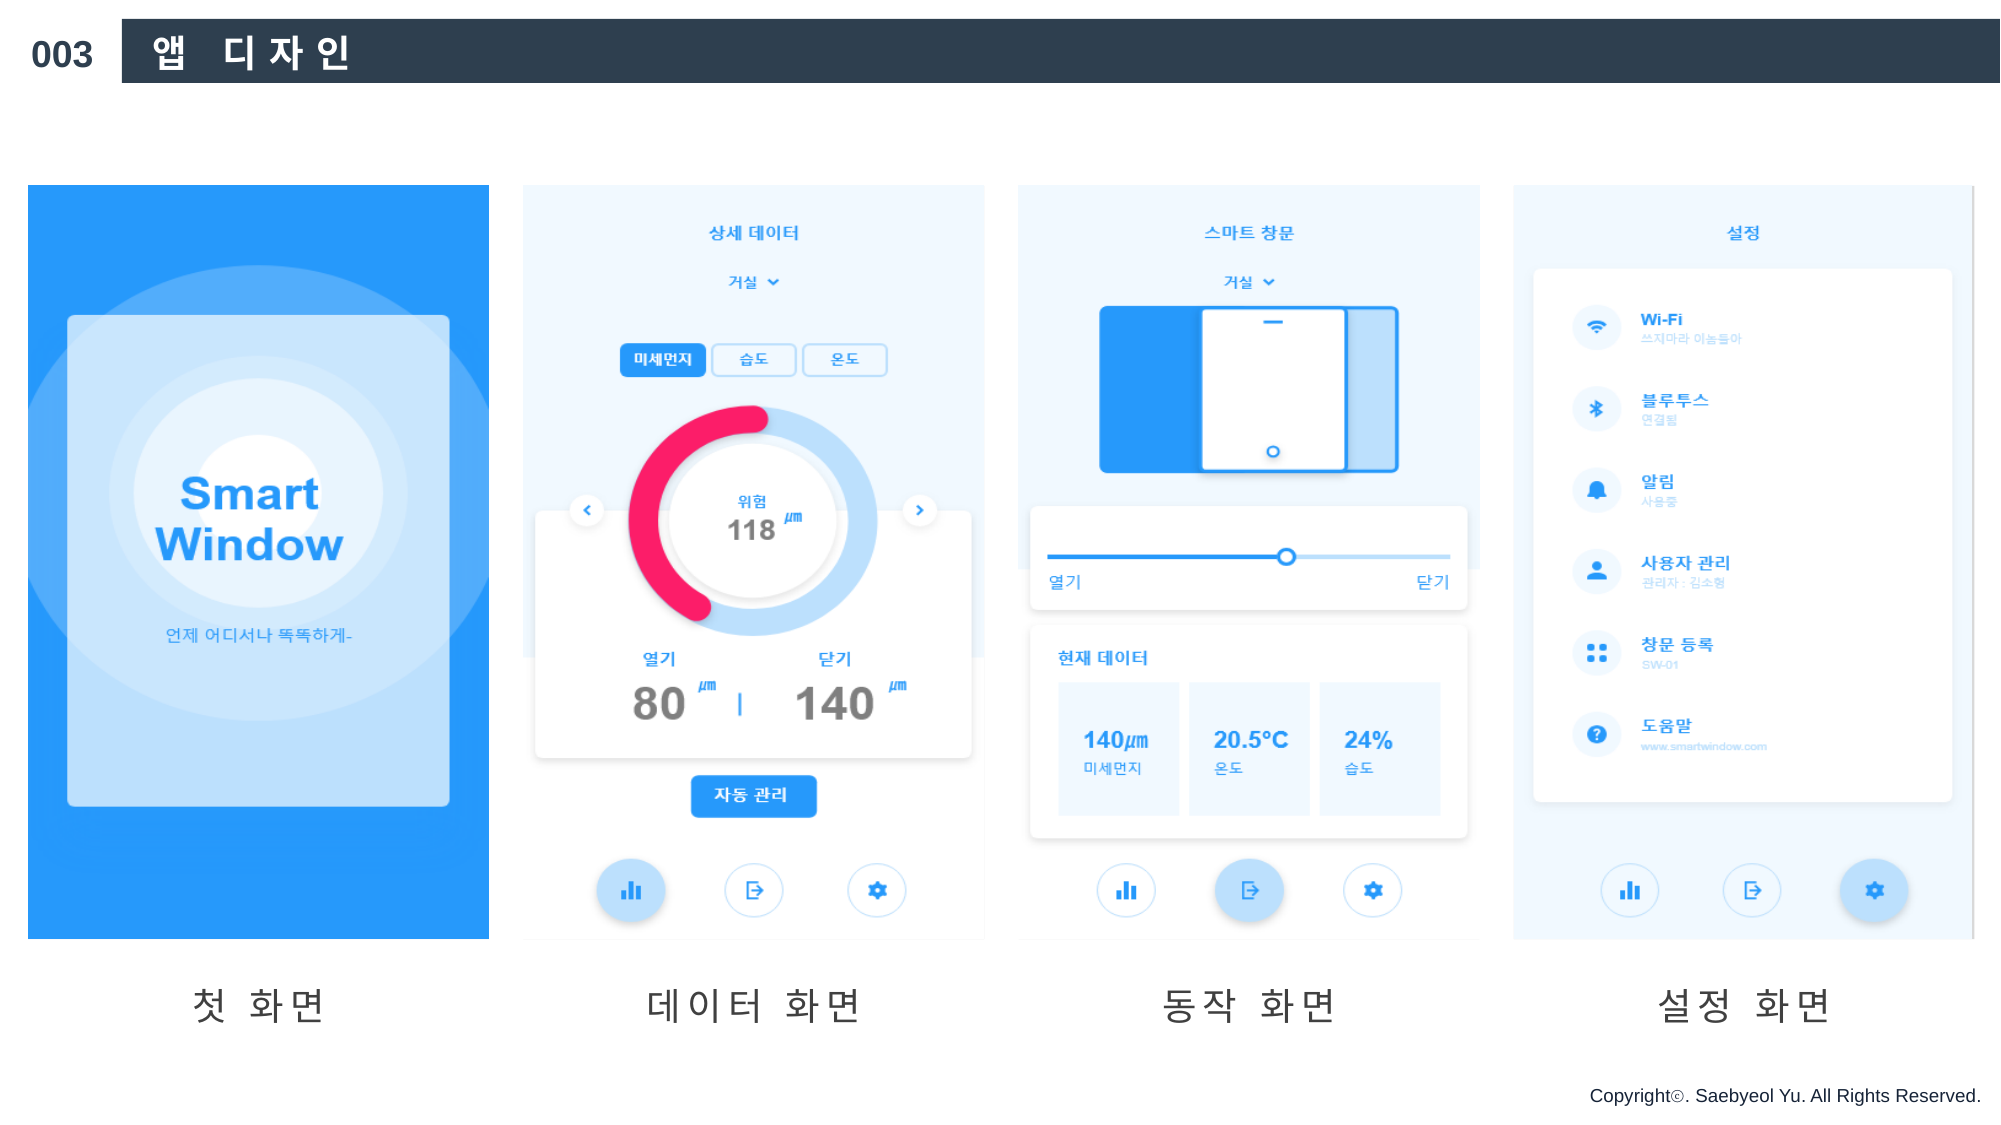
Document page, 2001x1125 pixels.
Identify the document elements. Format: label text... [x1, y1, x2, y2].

text_box 동작 화면 [1147, 975, 1351, 1036]
picture [1018, 185, 1480, 940]
text_box 데이터 화면 [631, 975, 876, 1036]
text_box 설정 화면 [1642, 975, 1846, 1036]
text_box [121, 18, 2000, 84]
picture [1514, 185, 1972, 940]
picture [523, 185, 984, 940]
text_box 첫 화면 [177, 975, 340, 1036]
text_box 앱 디자인 [137, 22, 367, 82]
text_box 003 [16, 22, 109, 82]
picture [28, 185, 489, 940]
